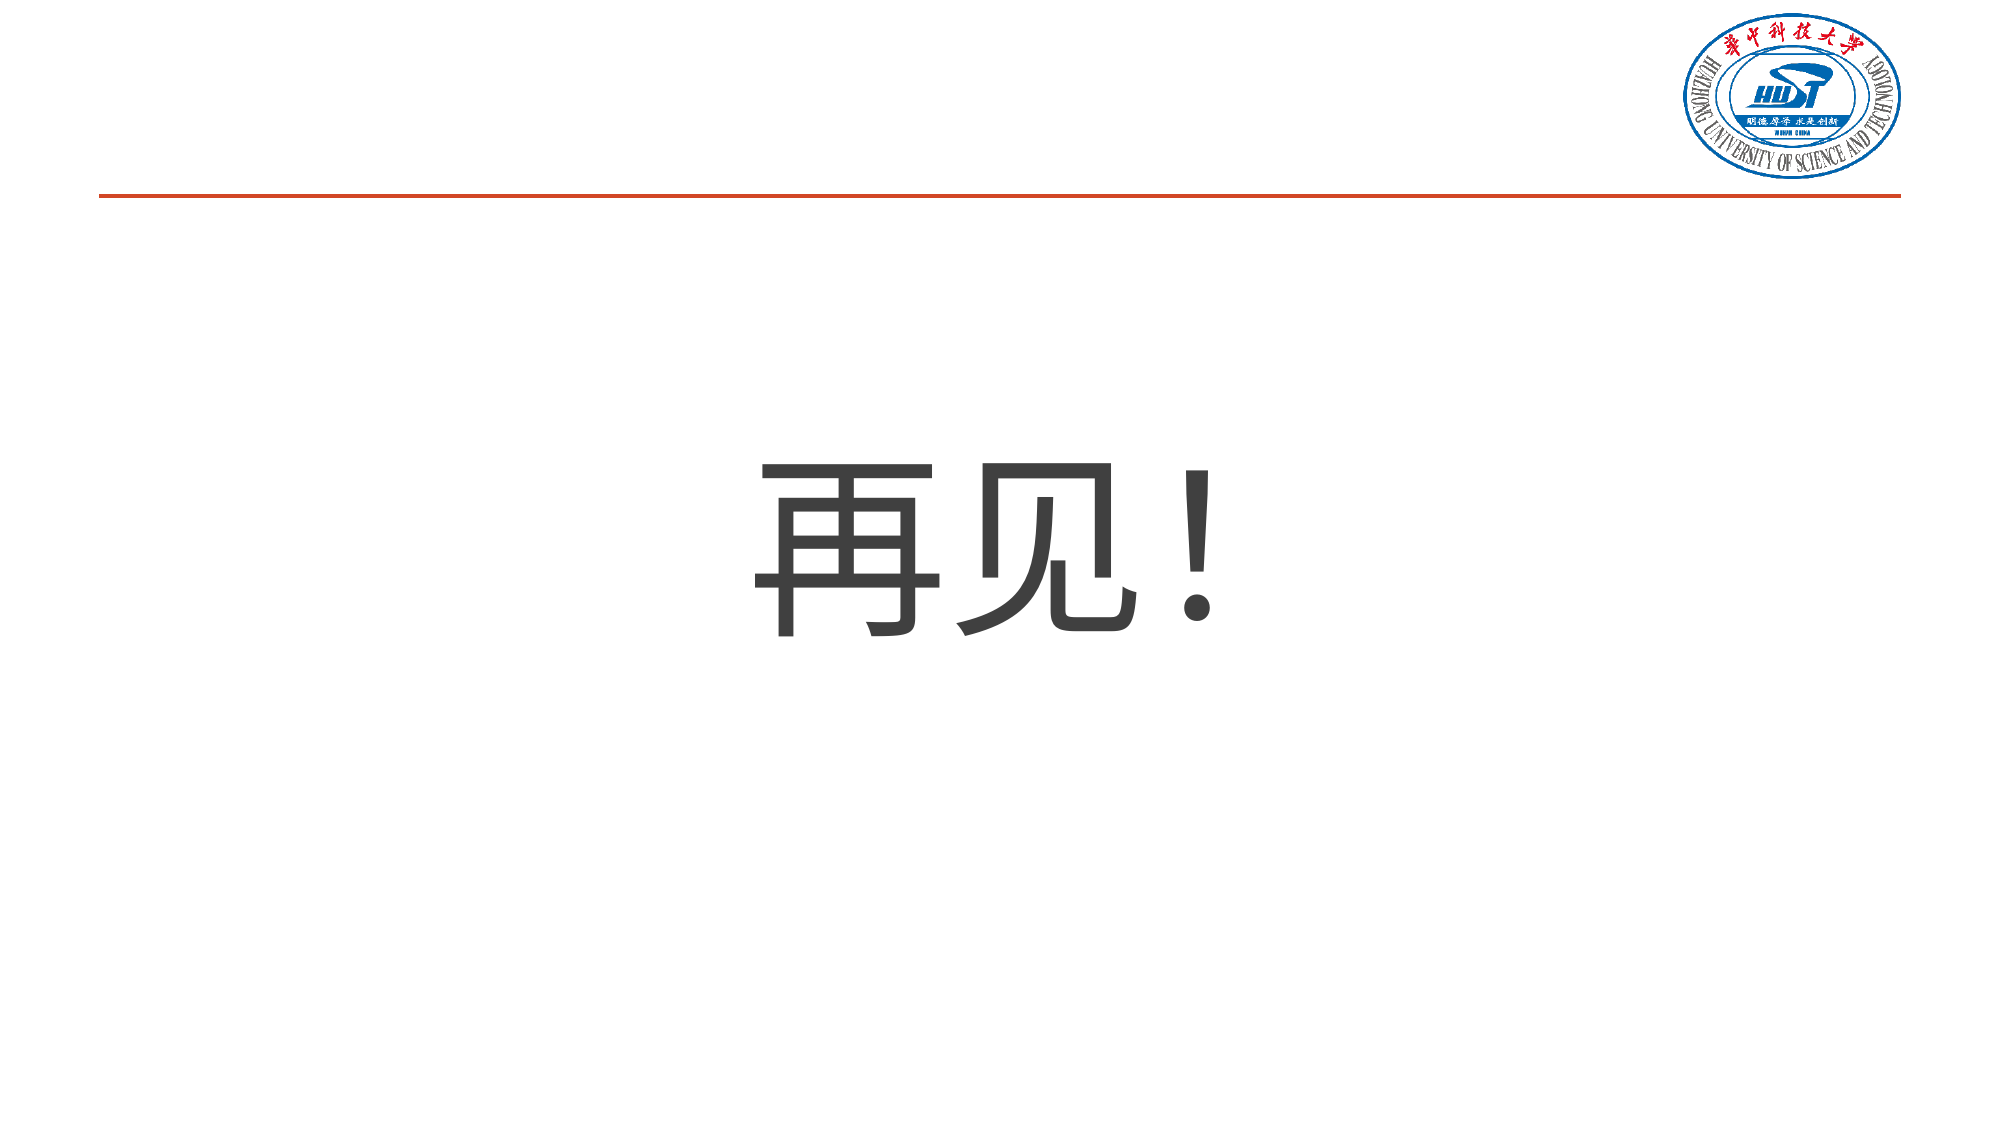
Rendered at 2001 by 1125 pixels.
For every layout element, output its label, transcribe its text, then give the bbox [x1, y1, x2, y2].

picture [1683, 13, 1901, 179]
list 再见！ [732, 412, 1356, 724]
